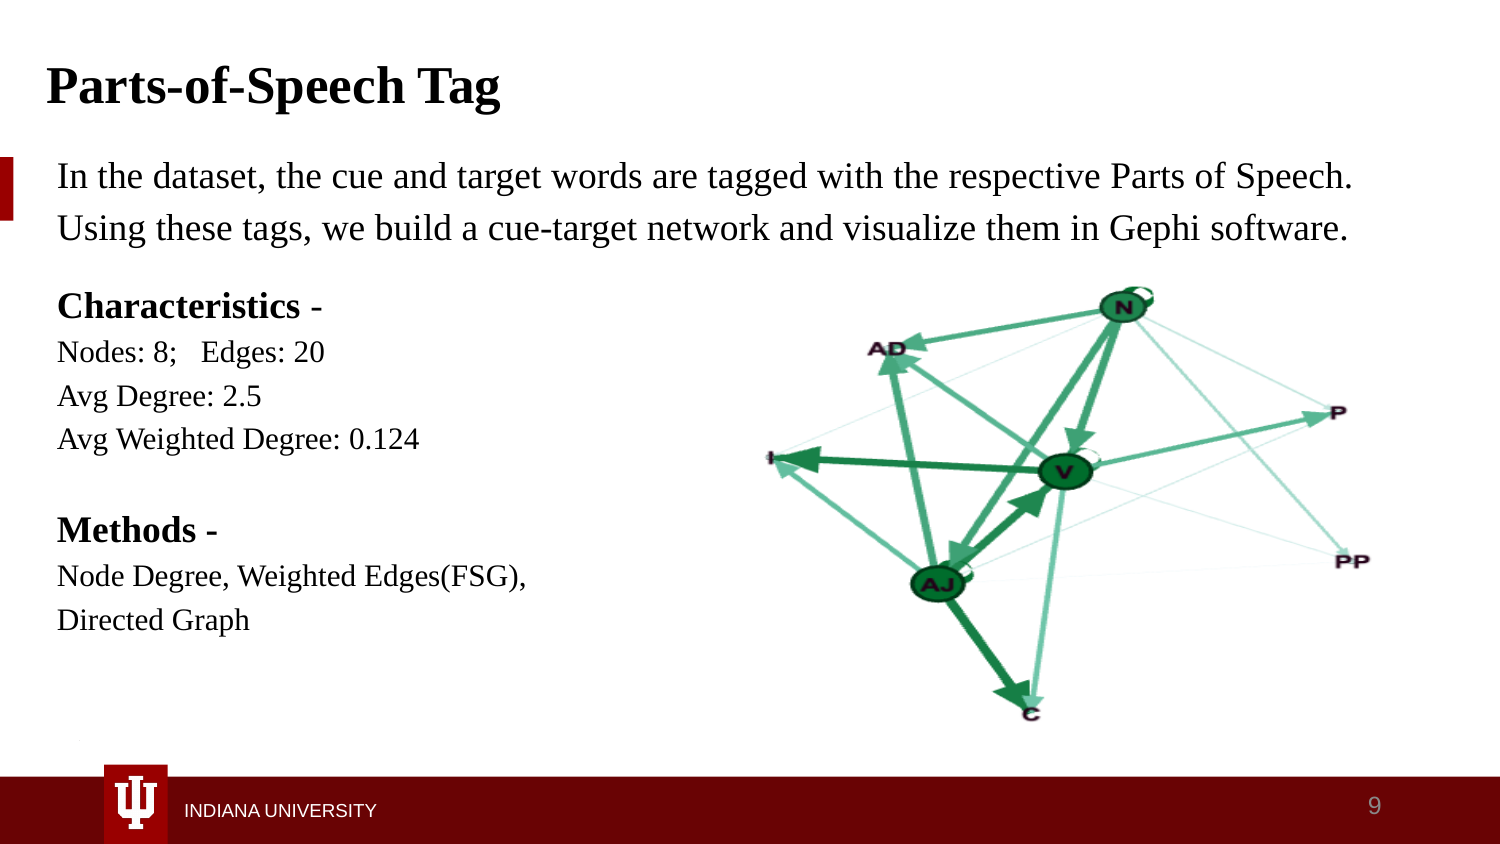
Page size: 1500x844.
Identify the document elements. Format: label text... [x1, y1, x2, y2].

picture [720, 259, 1429, 746]
text_box In the dataset, the cue and target words are tagged with the respective Parts of Speech. Using these tags, we build a cue-target network and visualize them in Gephi software. [41, 129, 1458, 321]
text_box Parts-of-Speech Tag [31, 35, 1429, 130]
text_box Characteristics - Nodes: 8; Edges: 20 Avg Degree: 2.5 Avg Weighted Degree: 0.124 Methods - Node Degree, Weighted Edges(FSG), Directed Graph [41, 259, 622, 707]
slide_number ‹#› [1059, 782, 1397, 828]
picture [79, 740, 192, 844]
